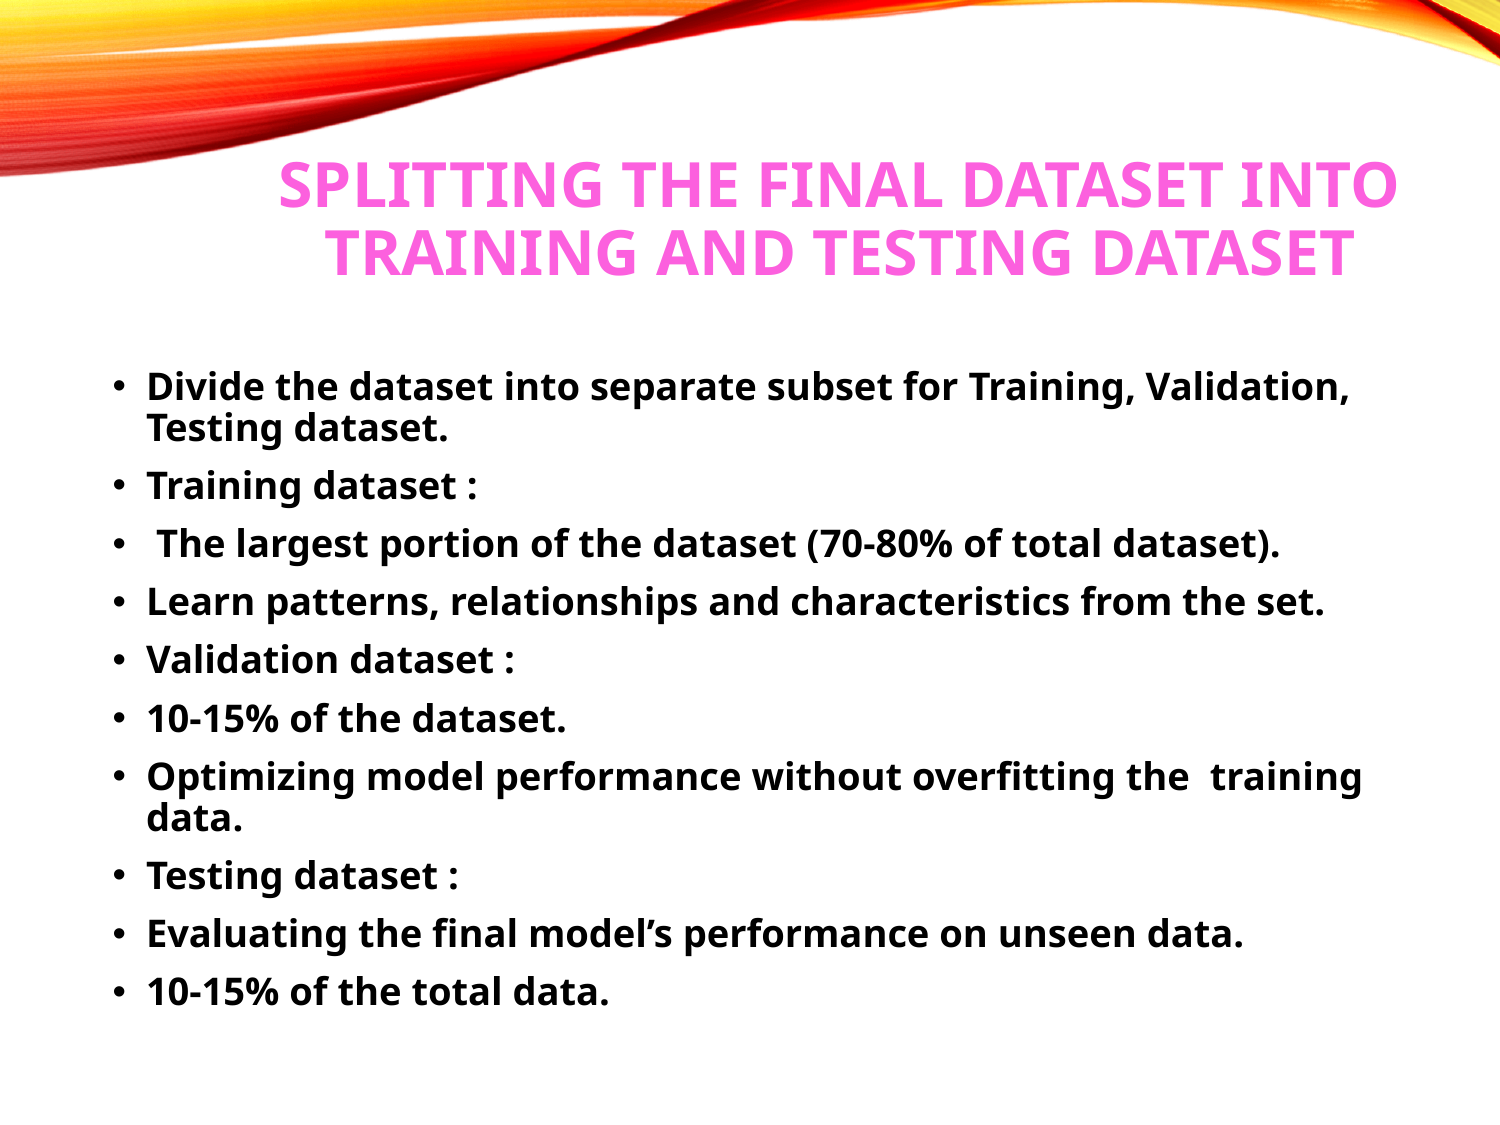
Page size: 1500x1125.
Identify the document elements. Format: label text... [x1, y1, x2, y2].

title Splitting the final dataset into Training and Testing dataset [203, 93, 1477, 282]
picture [0, 0, 1500, 178]
list Divide the dataset into separate subset for Training, Validation, Testing dataset. Training dataset : The largest portion of the dataset (70-80% of total dataset). Learn patterns, relationships and characteristics from the set. Validation dataset : 10-15% of the dataset. Optimizing model performance without overfitting the training data. Testing dataset : Evaluating the final model’s performance on unseen data. 10-15% of the total data. [97, 360, 1403, 1028]
